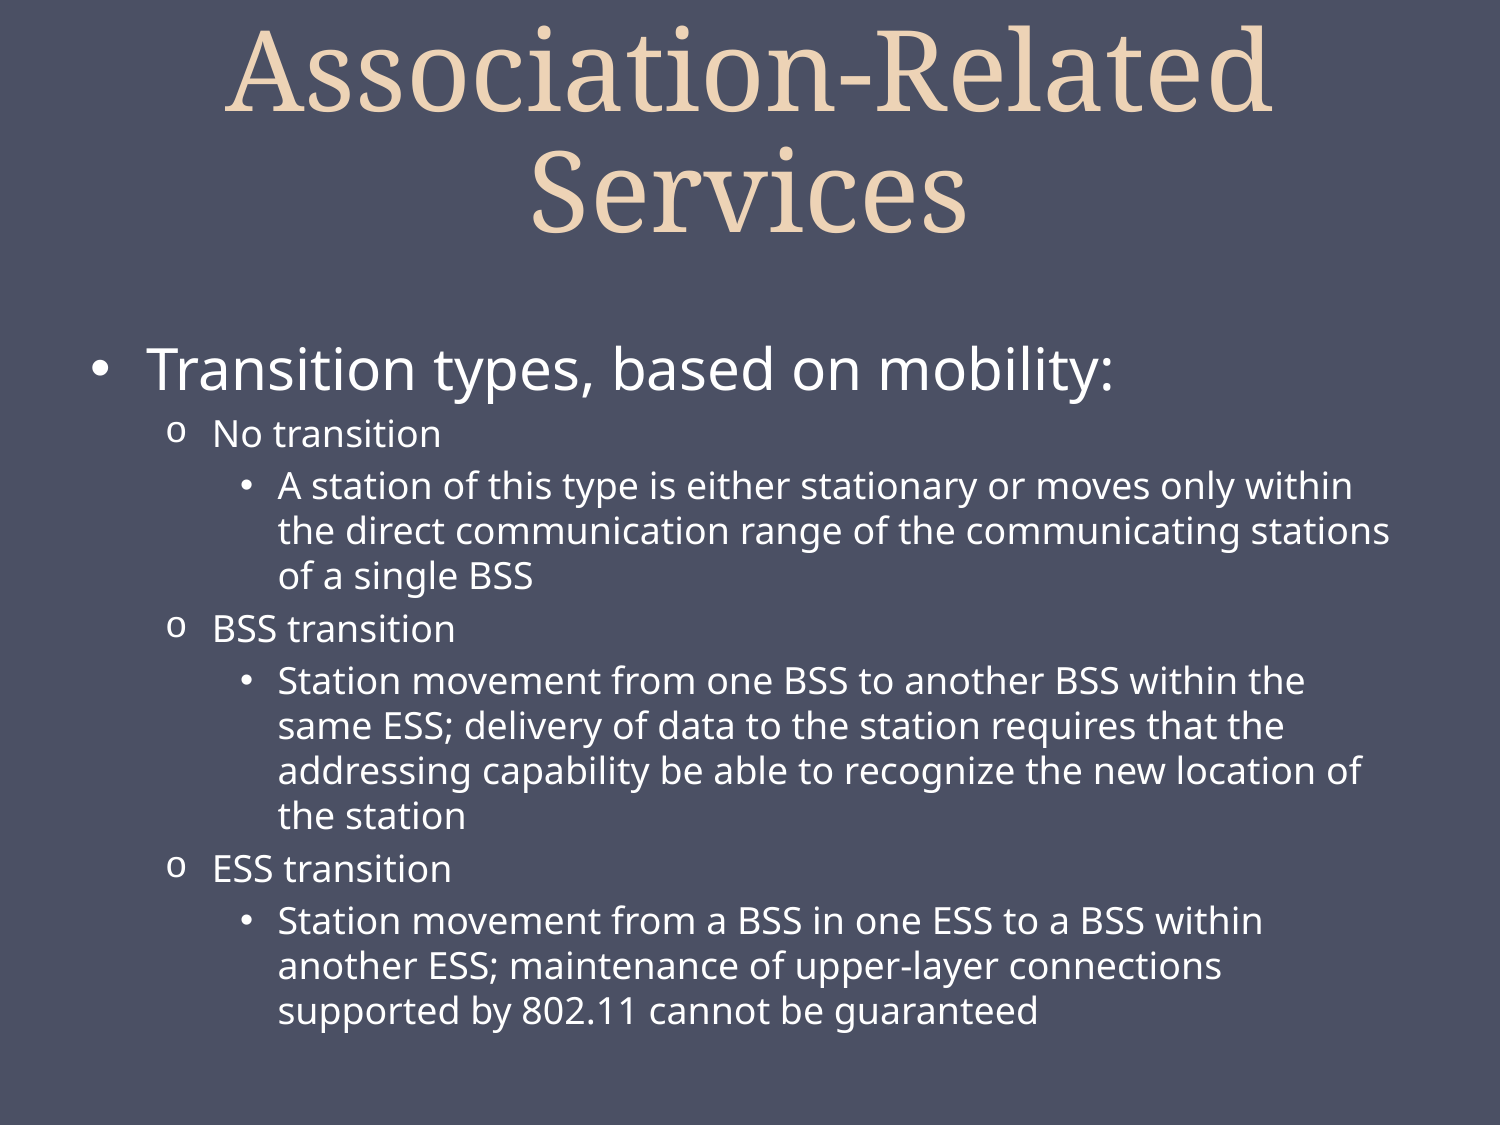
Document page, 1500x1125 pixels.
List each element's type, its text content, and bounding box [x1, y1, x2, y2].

list Transition types, based on mobility: No transition A station of this type is either stationary or moves only within the direct communication range of the communicating stations of a single BSS BSS transition Station movement from one BSS to another BSS within the same ESS; delivery of data to the station requires that the addressing capability be able to recognize the new location of the station ESS transition Station movement from a BSS in one ESS to a BSS within another ESS; maintenance of upper-layer connections supported by 802.11 cannot be guaranteed [75, 324, 1425, 1106]
title Association-Related Services [75, 0, 1425, 263]
